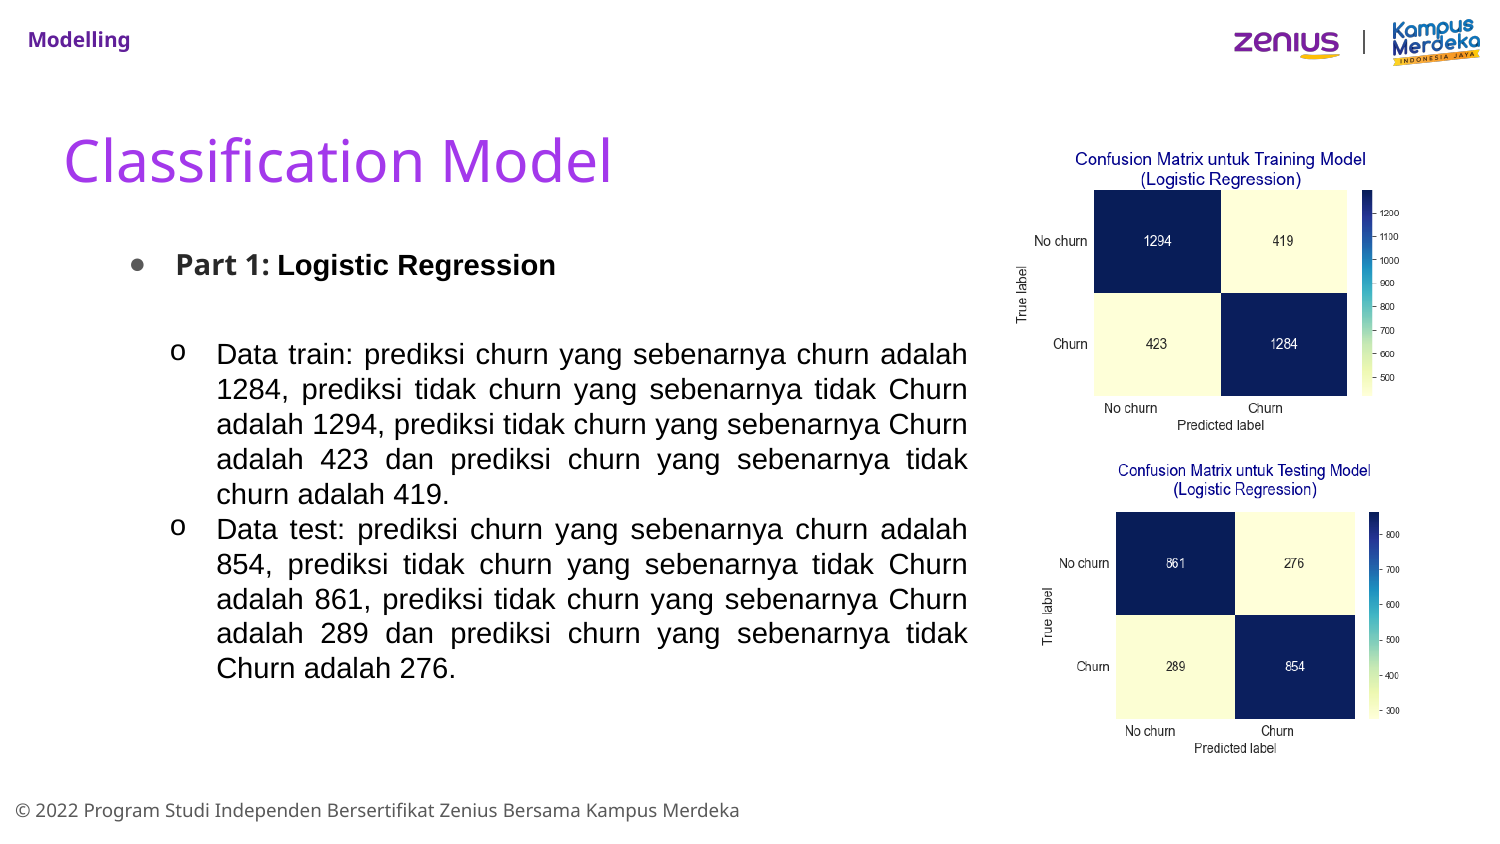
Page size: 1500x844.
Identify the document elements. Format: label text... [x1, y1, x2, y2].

picture [1009, 145, 1407, 439]
text_box Data train: prediksi churn yang sebenarnya churn adalah 1284, prediksi tidak churn yang sebenarnya tidak Churn adalah 1294, prediksi tidak churn yang sebenarnya Churn adalah 423 dan prediksi churn yang sebenarnya tidak churn adalah 419. Data test: prediksi churn yang sebenarnya churn adalah 854, prediksi tidak churn yang sebenarnya tidak Churn adalah 861, prediksi tidak churn yang sebenarnya Churn adalah 289 dan prediksi churn yang sebenarnya tidak Churn adalah 276. [154, 292, 984, 693]
text_box © 2022 Program Studi Independen Bersertifikat Zenius Bersama Kampus Merdeka [0, 787, 1468, 833]
title Classification Model [48, 91, 1441, 226]
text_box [1035, 457, 1407, 762]
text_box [1230, 15, 1480, 69]
list Part 1: Logistic Regression [113, 226, 1098, 706]
text_box Modelling [12, 14, 1011, 65]
